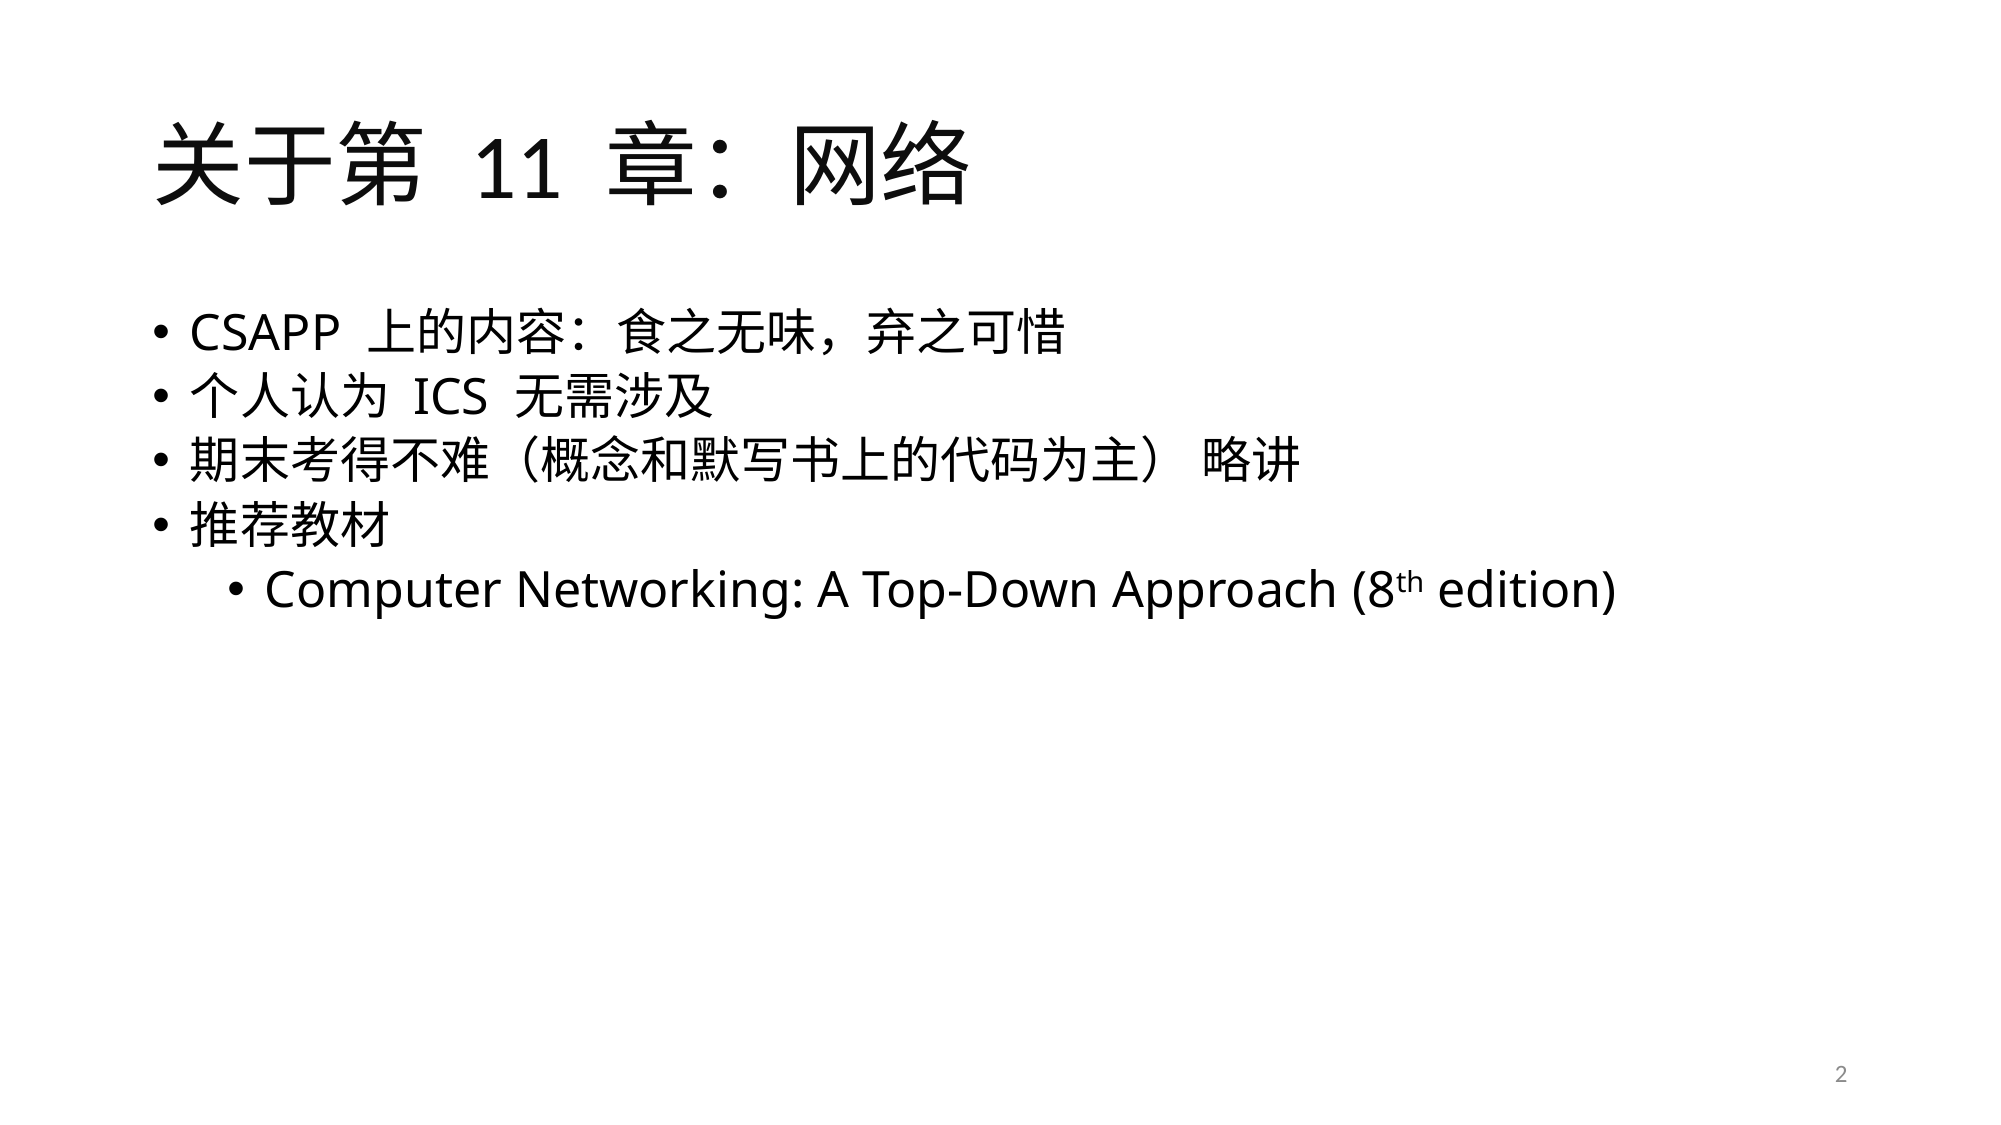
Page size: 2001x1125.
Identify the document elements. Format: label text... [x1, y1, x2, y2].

title 关于第 11 章：网络 [137, 59, 1863, 278]
slide_number 2 [1412, 1042, 1863, 1103]
